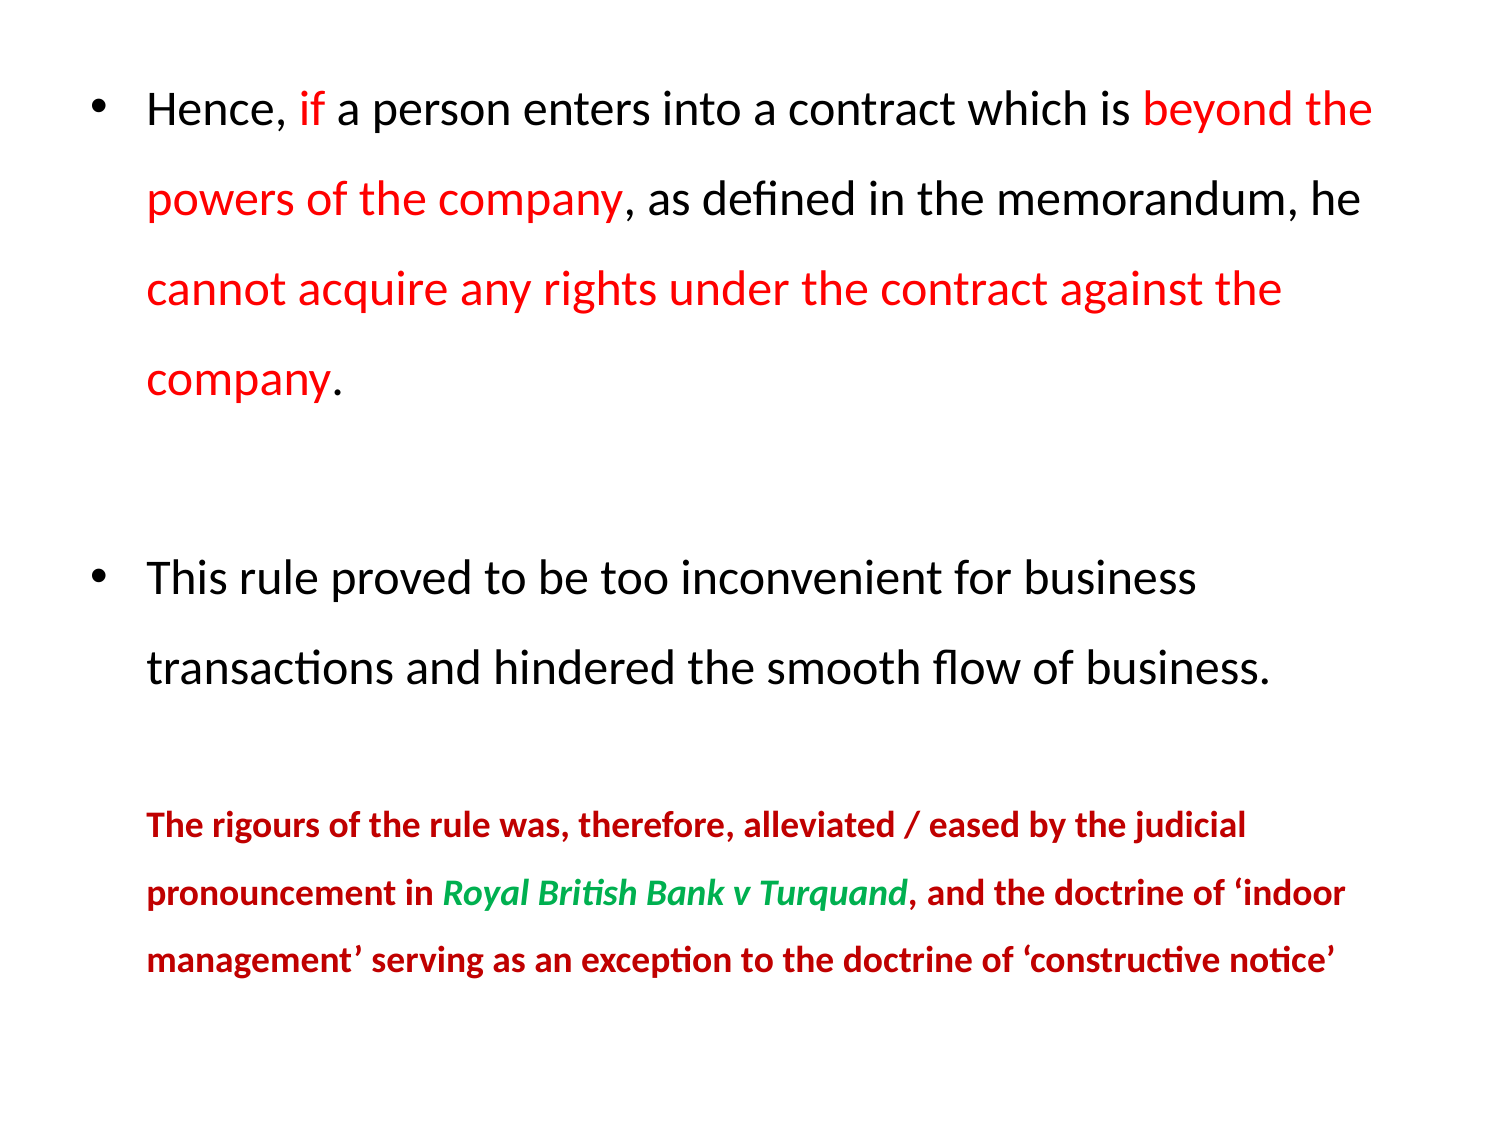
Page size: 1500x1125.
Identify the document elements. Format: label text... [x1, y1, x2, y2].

list Hence, if a person enters into a contract which is beyond the powers of the company, as defined in the memorandum, he cannot acquire any rights under the contract against the company. This rule proved to be too inconvenient for business transactions and hindered the smooth flow of business. The rigours of the rule was, therefore, alleviated / eased by the judicial pronouncement in Royal British Bank v Turquand, and the doctrine of ‘indoor management’ serving as an exception to the doctrine of ‘constructive notice’ [75, 37, 1425, 1088]
